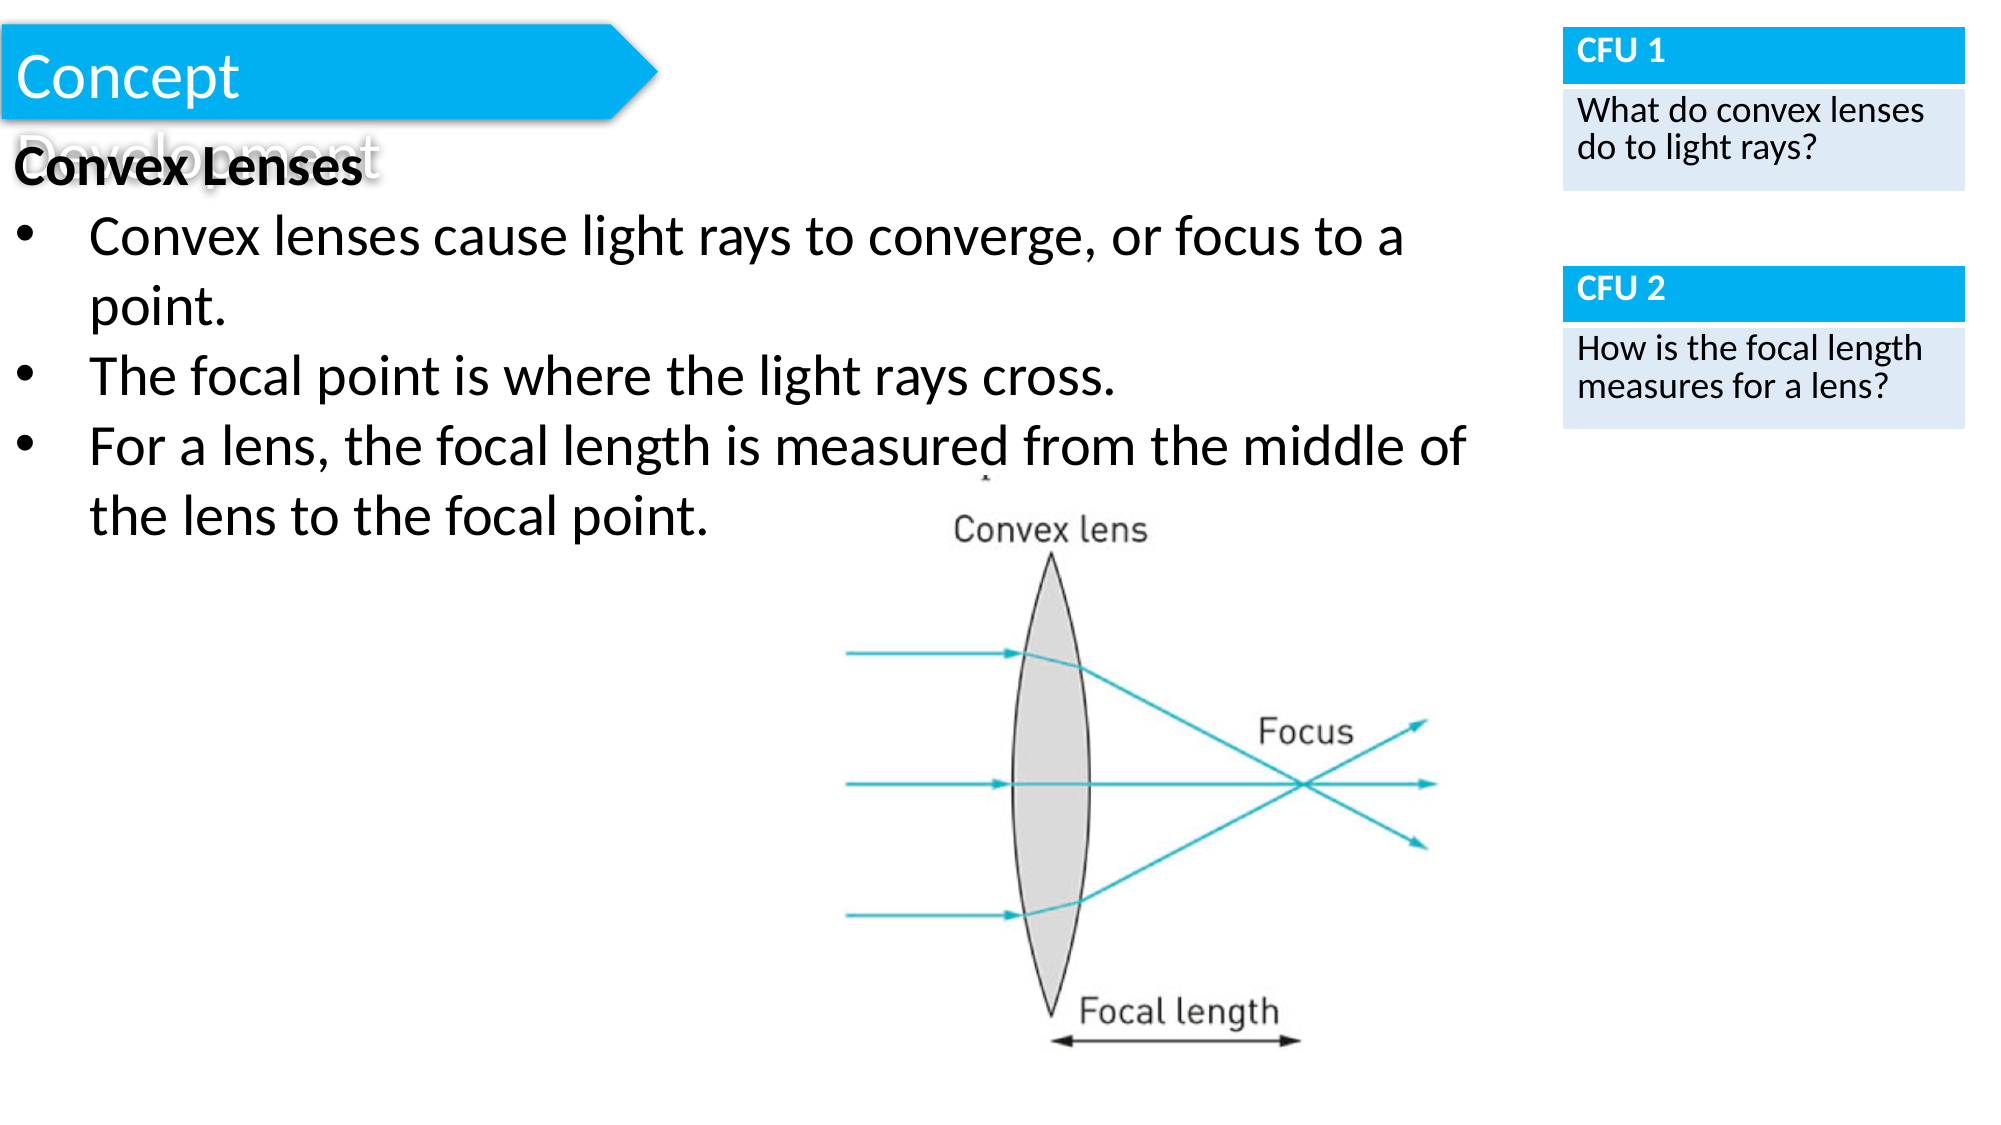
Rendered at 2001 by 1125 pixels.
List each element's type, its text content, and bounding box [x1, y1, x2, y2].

table_cell How is the focal length measures for a lens? [1563, 328, 1965, 429]
table_cell What do convex lenses do to light rays? [1563, 89, 1965, 191]
table_header CFU 2 [1563, 266, 1965, 322]
table_header CFU 1 [1563, 27, 1965, 84]
text_box Concept Development [1, 24, 658, 119]
picture [820, 475, 1504, 1067]
text_box Convex Lenses Convex lenses cause light rays to converge, or focus to a point. The focal point is where the light rays cross. For a lens, the focal length is measured from the middle of the lens to the focal point. [0, 120, 1569, 555]
